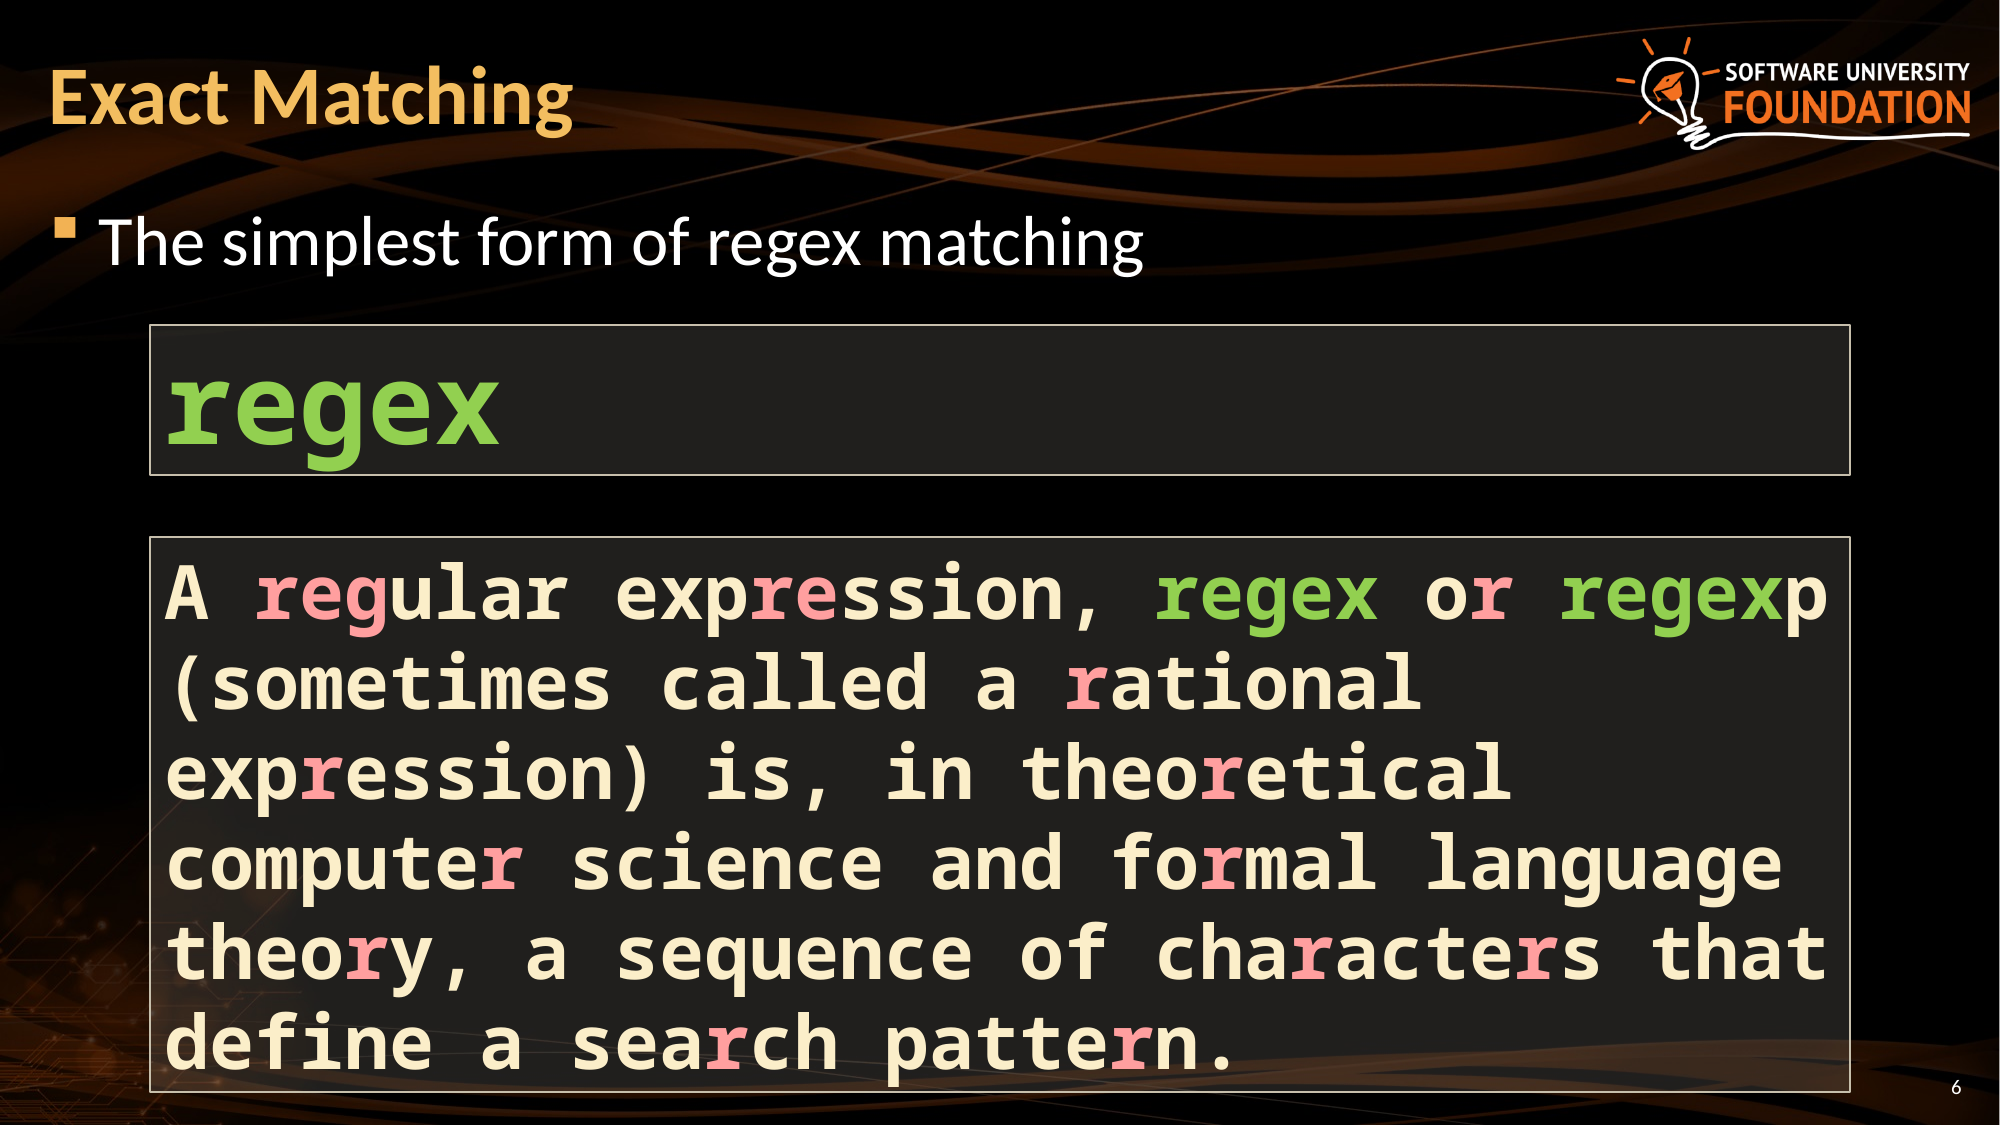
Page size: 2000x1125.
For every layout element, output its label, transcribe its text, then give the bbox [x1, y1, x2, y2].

picture [0, 0, 2000, 1125]
text_box A regular expression, regex or regexp (sometimes called a rational expression) is, in theoretical computer science and formal language theory, a sequence of characters that define a search pattern. [149, 537, 1850, 1093]
title Exact Matching [30, 6, 1602, 189]
list The simplest form of regex matching [31, 188, 1968, 1103]
text_box regex [149, 324, 1850, 475]
